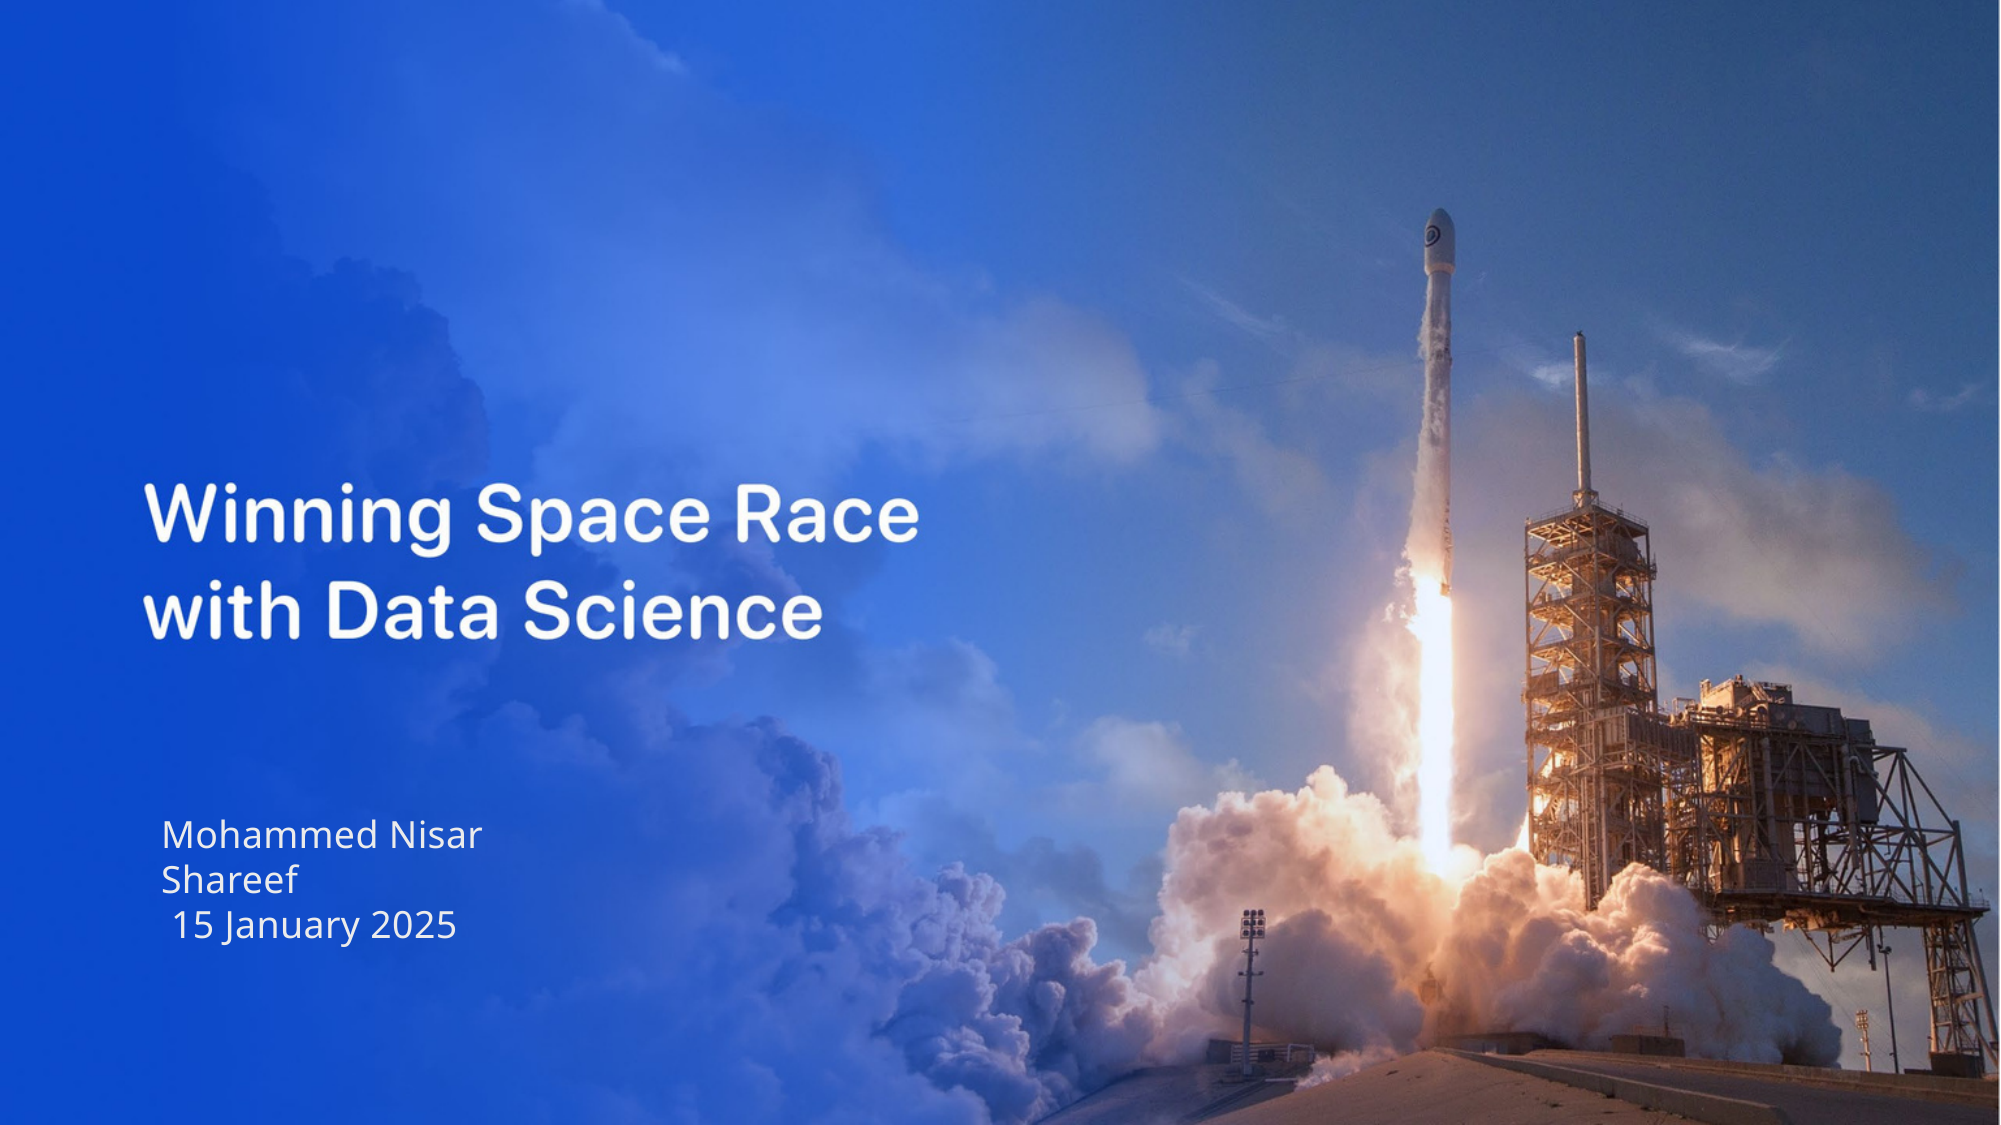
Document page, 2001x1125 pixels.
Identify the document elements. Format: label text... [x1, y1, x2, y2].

text_box Mohammed Nisar Shareef 15 January 2025 [160, 810, 575, 946]
text_box [0, 0, 2000, 1125]
